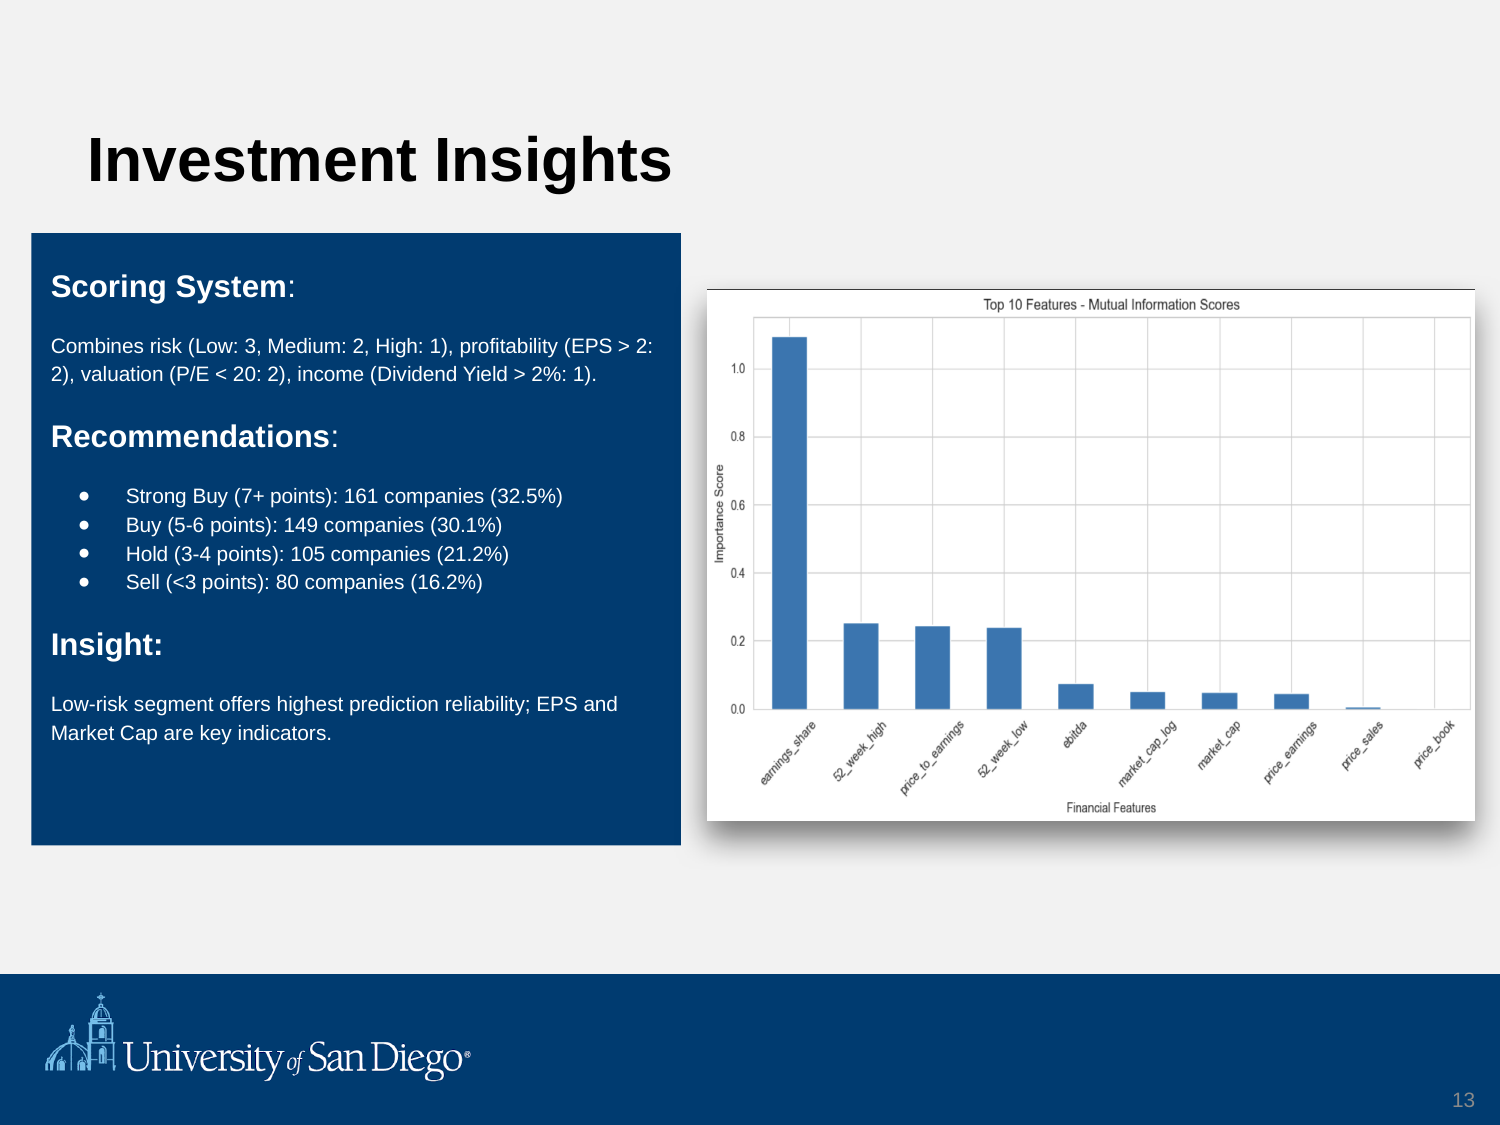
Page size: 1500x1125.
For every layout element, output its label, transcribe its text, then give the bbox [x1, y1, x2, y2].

text_box Scoring System: Combines risk (Low: 3, Medium: 2, High: 1), profitability (EPS > 2: 2), valuation (P/E < 20: 2), income (Dividend Yield > 2%: 1). Recommendations: Strong Buy (7+ points): 161 companies (32.5%) Buy (5-6 points): 149 companies (30.1%) Hold (3-4 points): 105 companies (21.2%) Sell (<3 points): 80 companies (16.2%) Insight: Low-risk segment offers highest prediction reliability; EPS and Market Cap are key indicators. [35, 245, 683, 820]
slide_number ‹#› [1125, 1087, 1475, 1110]
picture [0, 974, 1500, 1125]
picture [706, 288, 1476, 821]
text_box [31, 233, 681, 846]
title Investment Insights [87, 12, 1363, 200]
